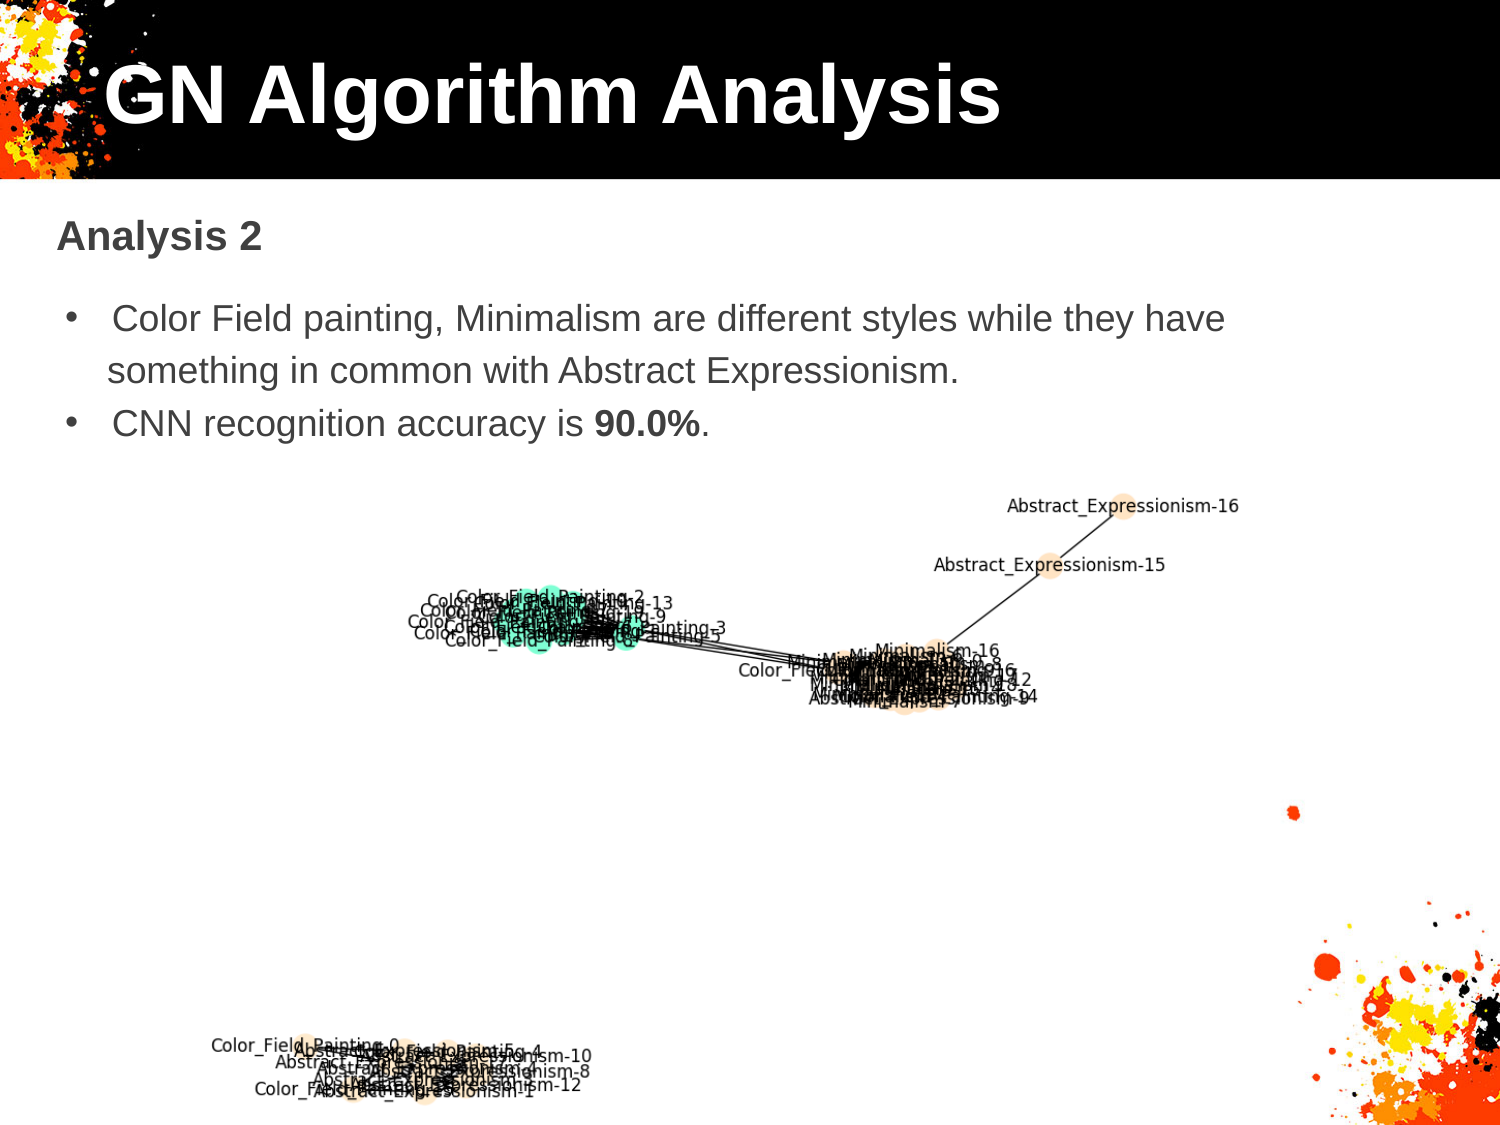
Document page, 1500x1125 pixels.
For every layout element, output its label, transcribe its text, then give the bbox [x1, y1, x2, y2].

list Analysis 2 [41, 196, 1312, 272]
picture [0, 0, 1500, 1125]
title GN Algorithm Analysis [88, 2, 1500, 179]
picture [206, 444, 1246, 1119]
list Color Field painting, Minimalism are different styles while they have something in common with Abstract Expressionism. CNN recognition accuracy is 90.0%. [0, 286, 1497, 1125]
